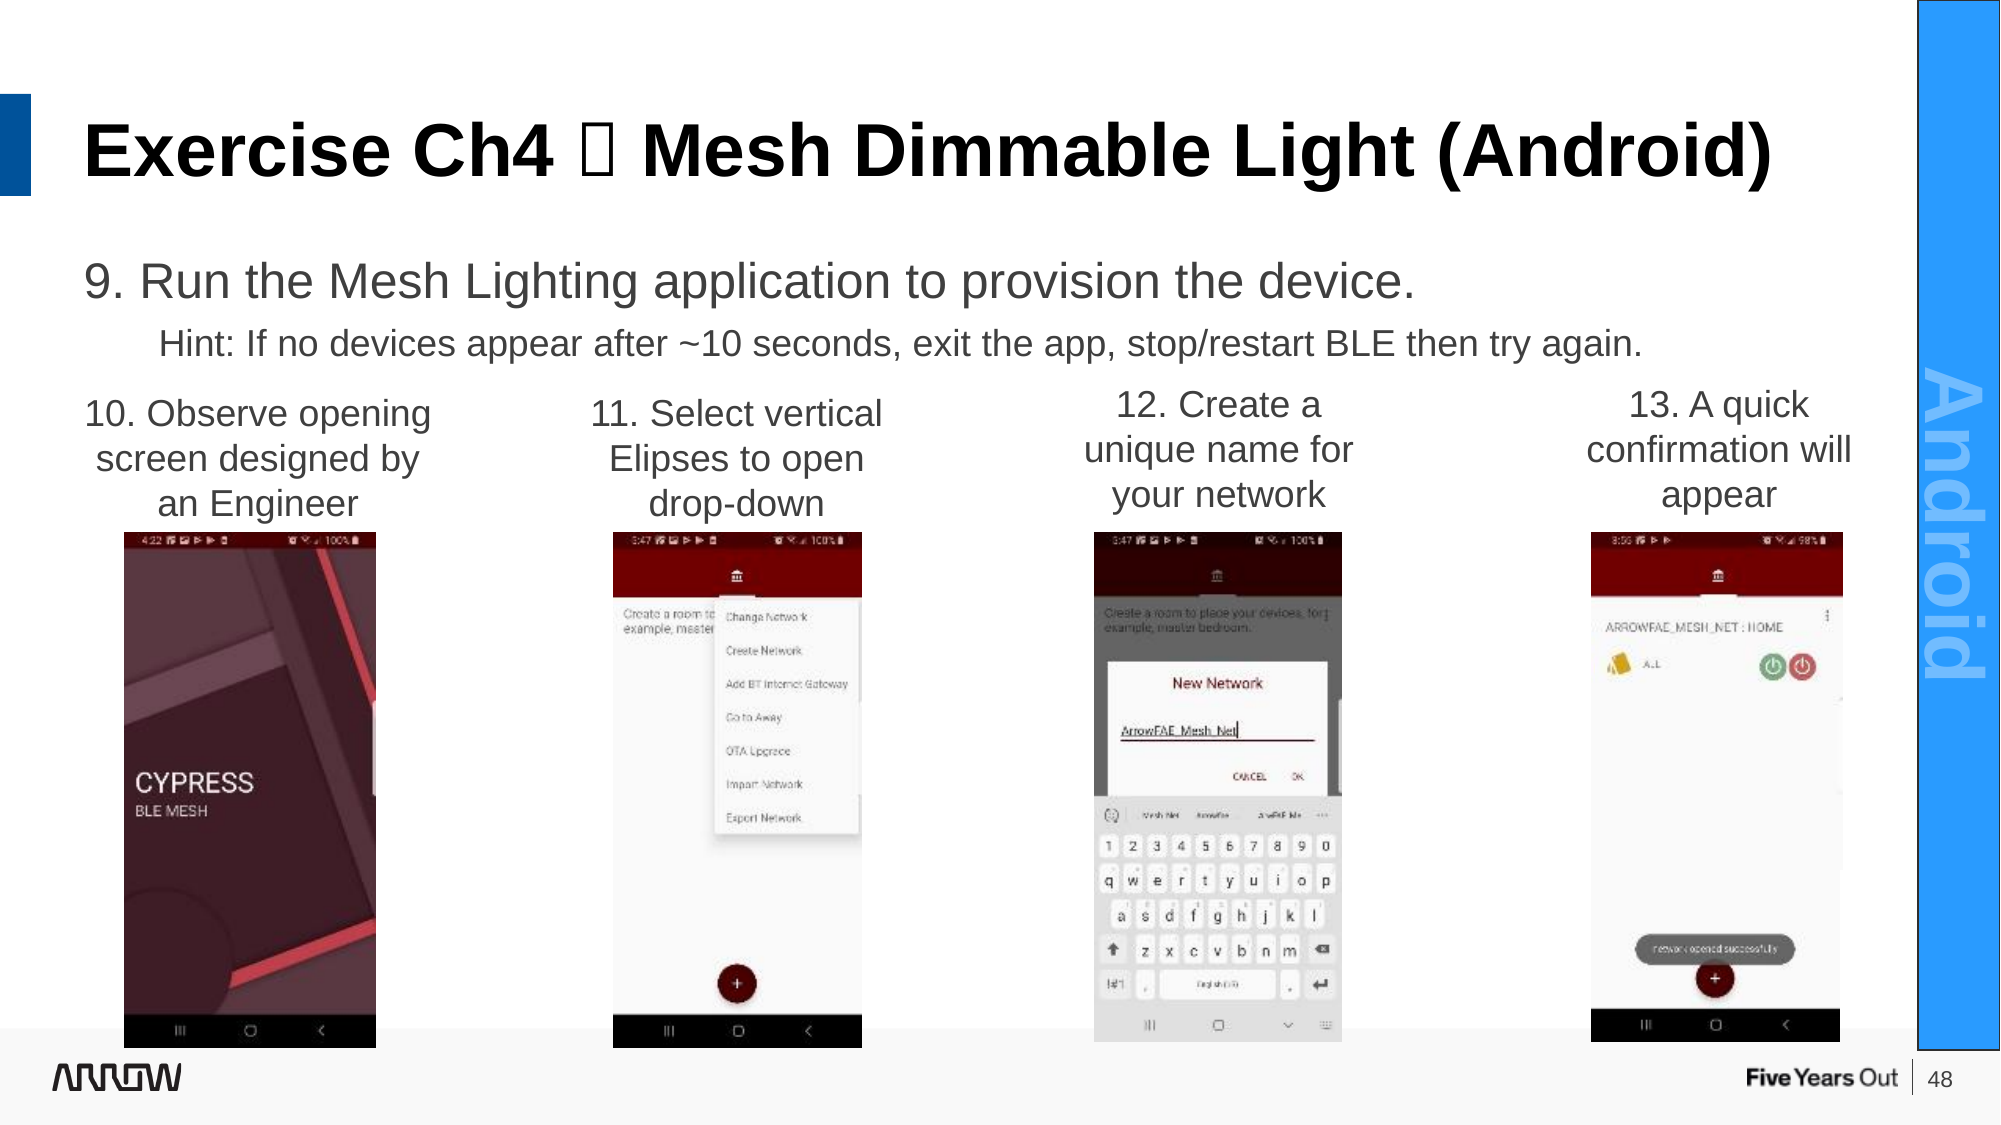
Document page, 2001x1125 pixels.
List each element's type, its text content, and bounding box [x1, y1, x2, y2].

picture [613, 532, 862, 1048]
text_box Android [1917, 0, 2000, 1051]
picture [1094, 532, 1342, 1042]
text_box 10. Observe opening screen designed by an Engineer [68, 381, 448, 542]
picture [1747, 1059, 1898, 1095]
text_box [1591, 532, 1844, 1042]
list 9. Run the Mesh Lighting application to provision the device. Hint: If no devices appear after ~10 seconds, exit the app, stop/restart BLE then try again. [68, 241, 1917, 402]
text_box 12. Create a unique name for your network [1061, 372, 1377, 533]
picture [124, 532, 376, 1048]
list Exercise Ch4  Mesh Dimmable Light (Android) [68, 104, 1917, 196]
text_box 13. A quick confirmation will appear [1561, 372, 1877, 533]
text_box 11. Select vertical Elipses to open drop-down [562, 381, 911, 542]
